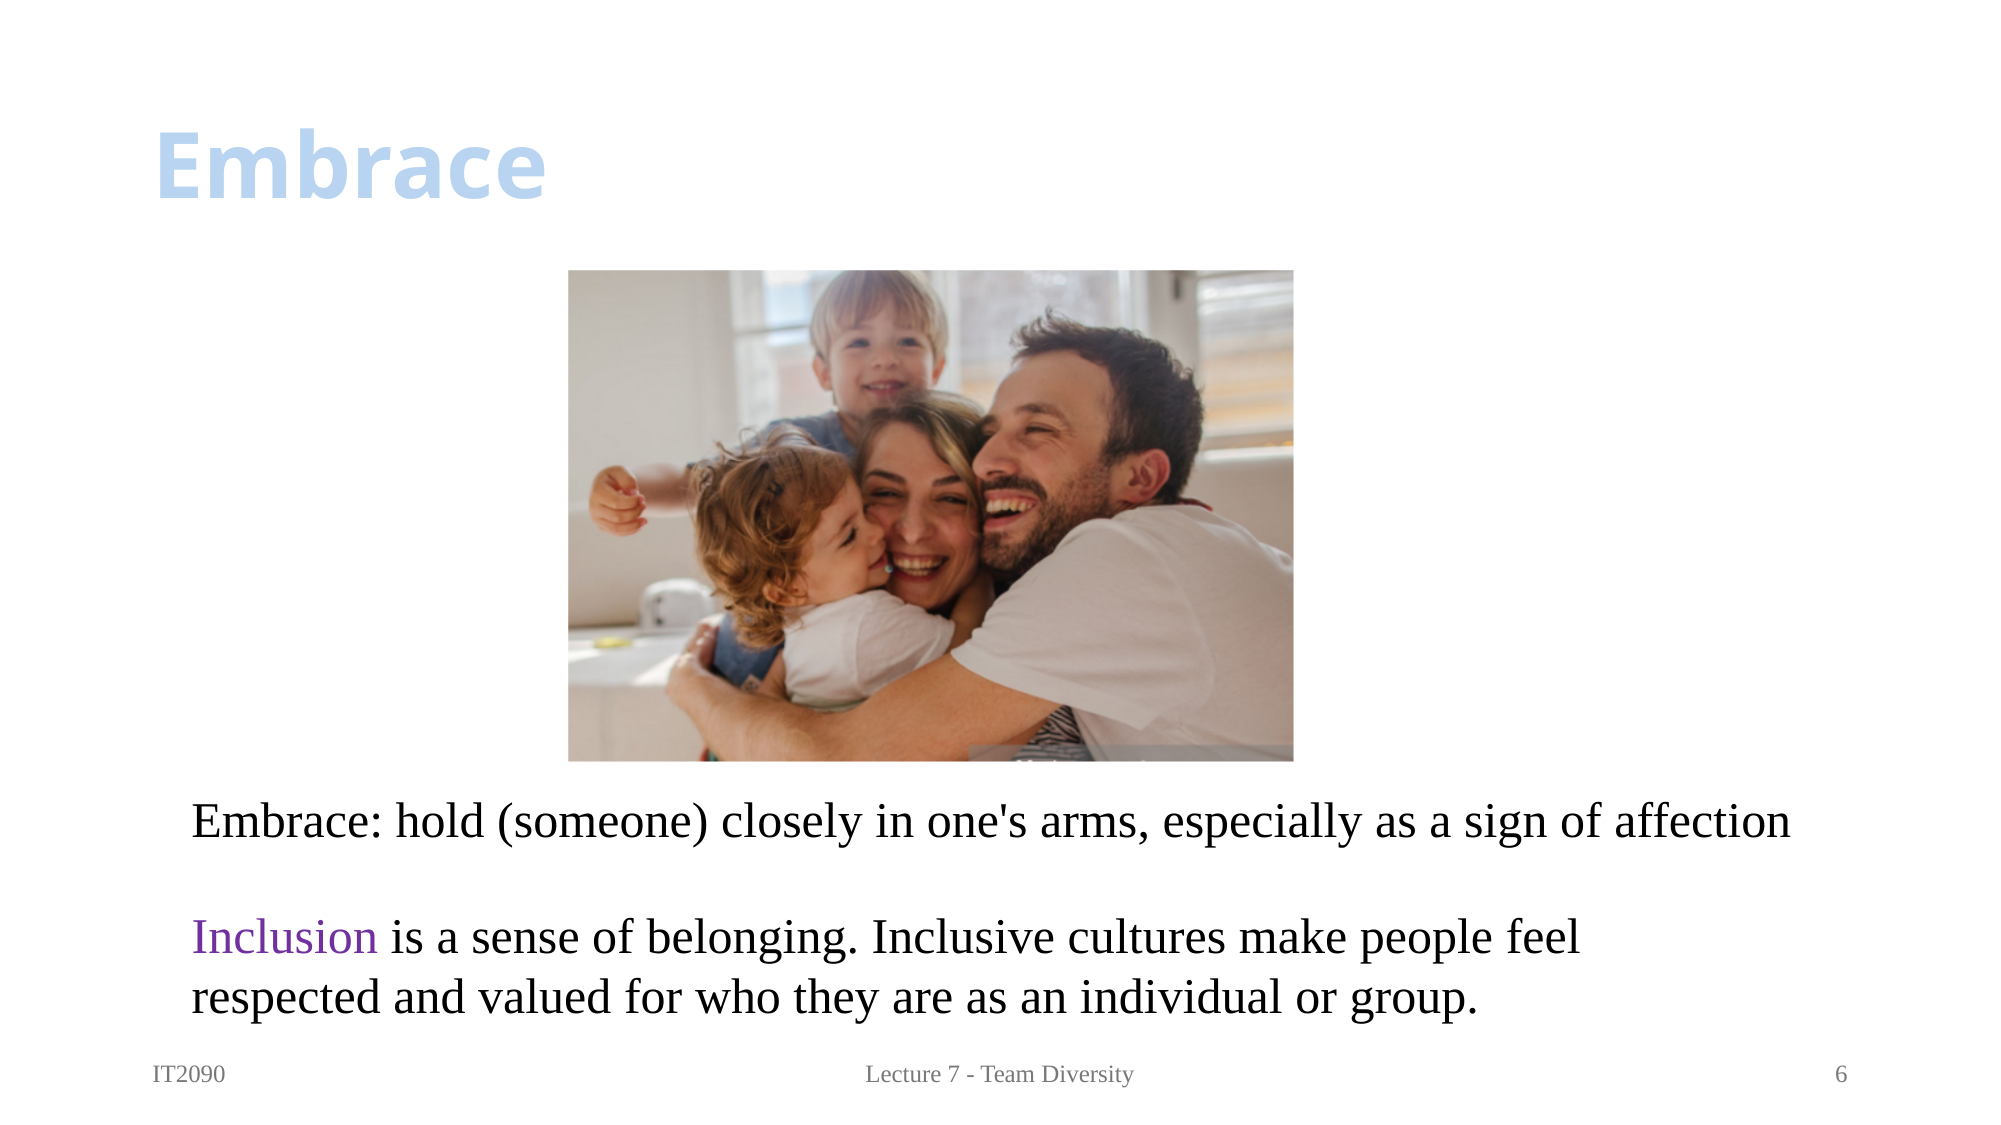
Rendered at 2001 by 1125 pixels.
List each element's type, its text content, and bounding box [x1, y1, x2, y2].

title Embrace [137, 59, 1863, 278]
footer Lecture 7 - Team Diversity [662, 1042, 1338, 1103]
slide_number IT2090 [137, 1042, 588, 1103]
text_box Embrace: hold (someone) closely in one's arms, especially as a sign of affection [176, 779, 1824, 855]
text_box Inclusion is a sense of belonging. Inclusive cultures make people feel respected and valued for who they are as an individual or group. [176, 896, 1791, 1031]
slide_number 6 [1412, 1042, 1863, 1103]
picture [567, 268, 1296, 763]
